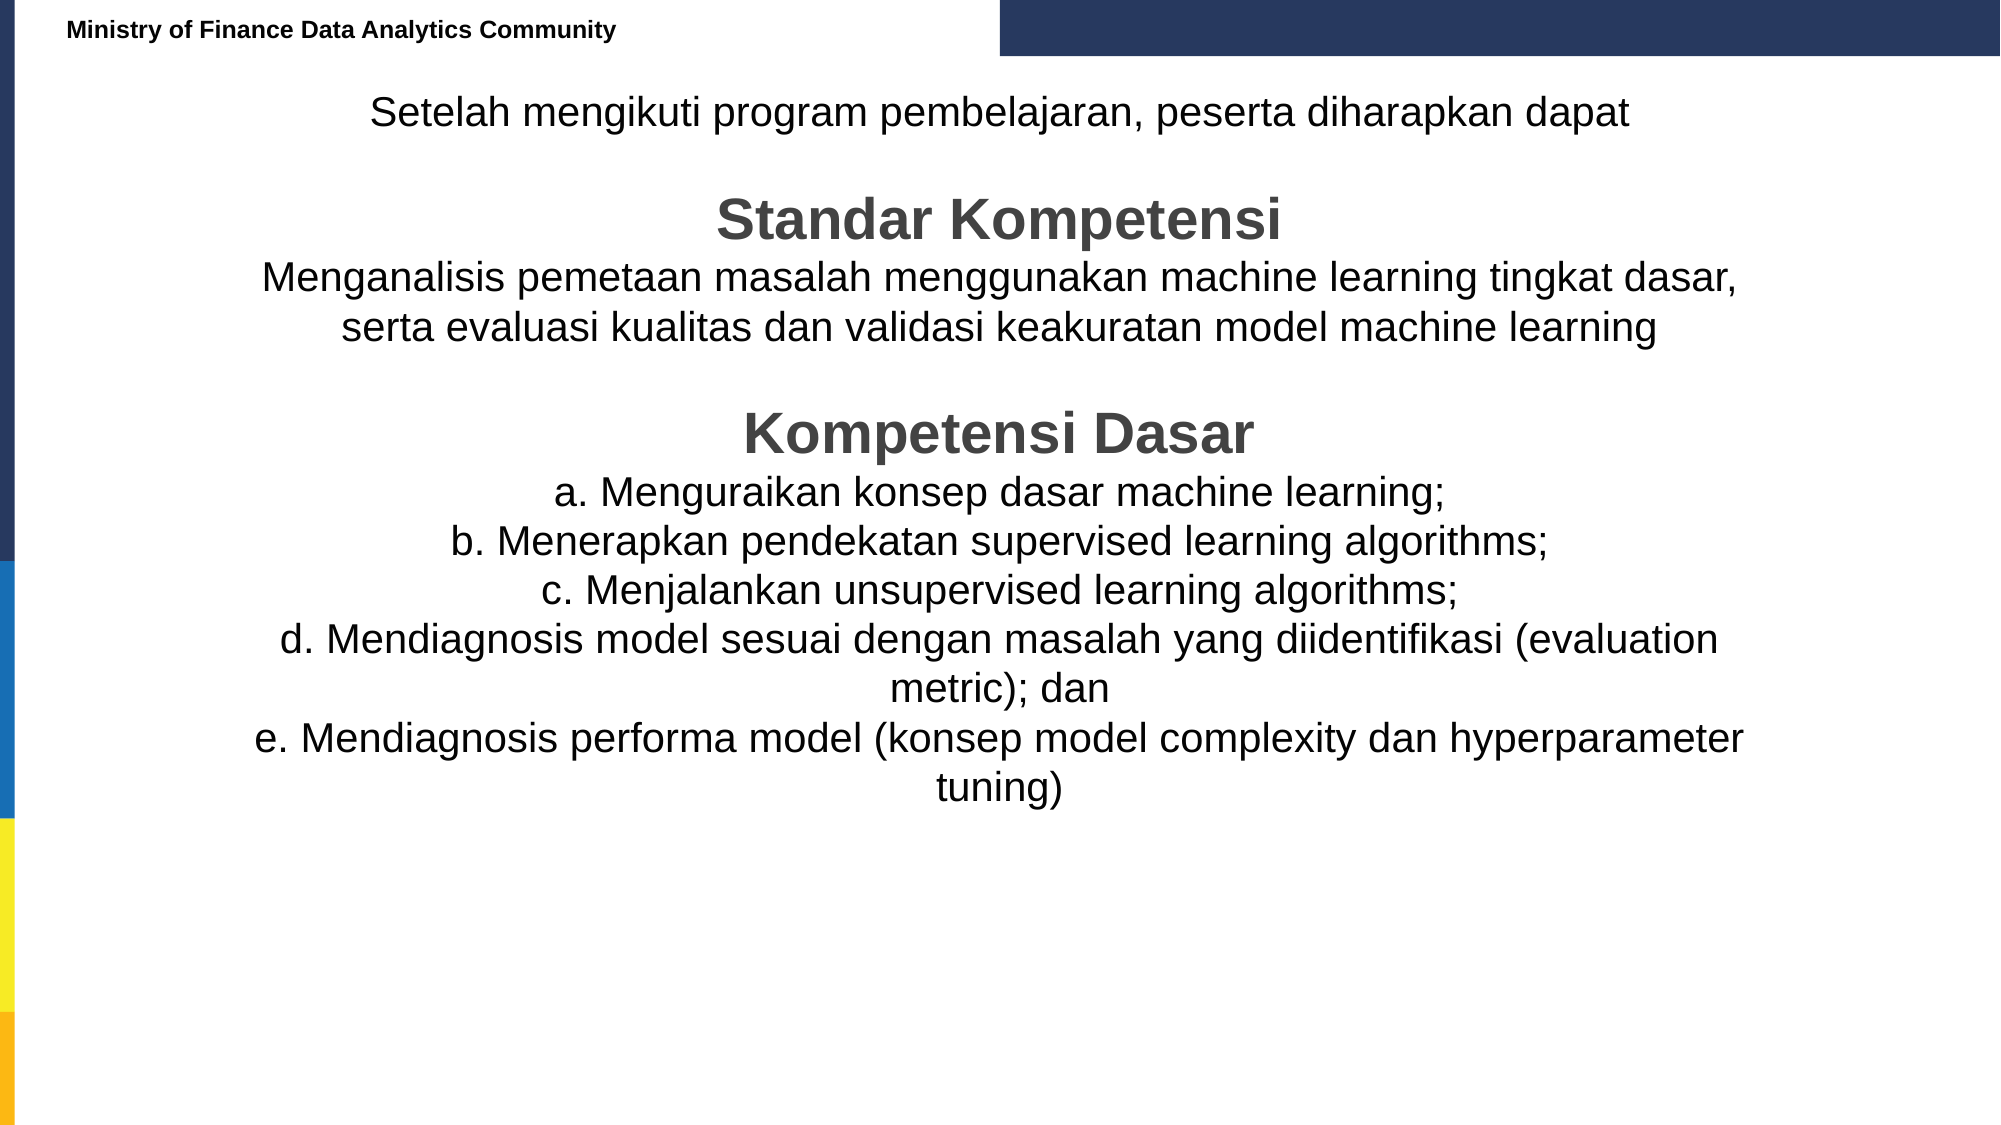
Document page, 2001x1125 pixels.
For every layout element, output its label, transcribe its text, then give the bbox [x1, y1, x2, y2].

footer Ministry of Finance Data Analytics Community [51, 10, 731, 46]
list Setelah mengikuti program pembelajaran, peserta diharapkan dapat Standar Kompetensi Menganalisis pemetaan masalah menggunakan machine learning tingkat dasar, serta evaluasi kualitas dan validasi keakuratan model machine learning Kompetensi Dasar a. Menguraikan konsep dasar machine learning; b. Menerapkan pendekatan supervised learning algorithms; c. Menjalankan unsupervised learning algorithms; d. Mendiagnosis model sesuai dengan masalah yang diidentifikasi (evaluation metric); dan e. Mendiagnosis performa model (konsep model complexity dan hyperparameter tuning) [51, 83, 1949, 818]
